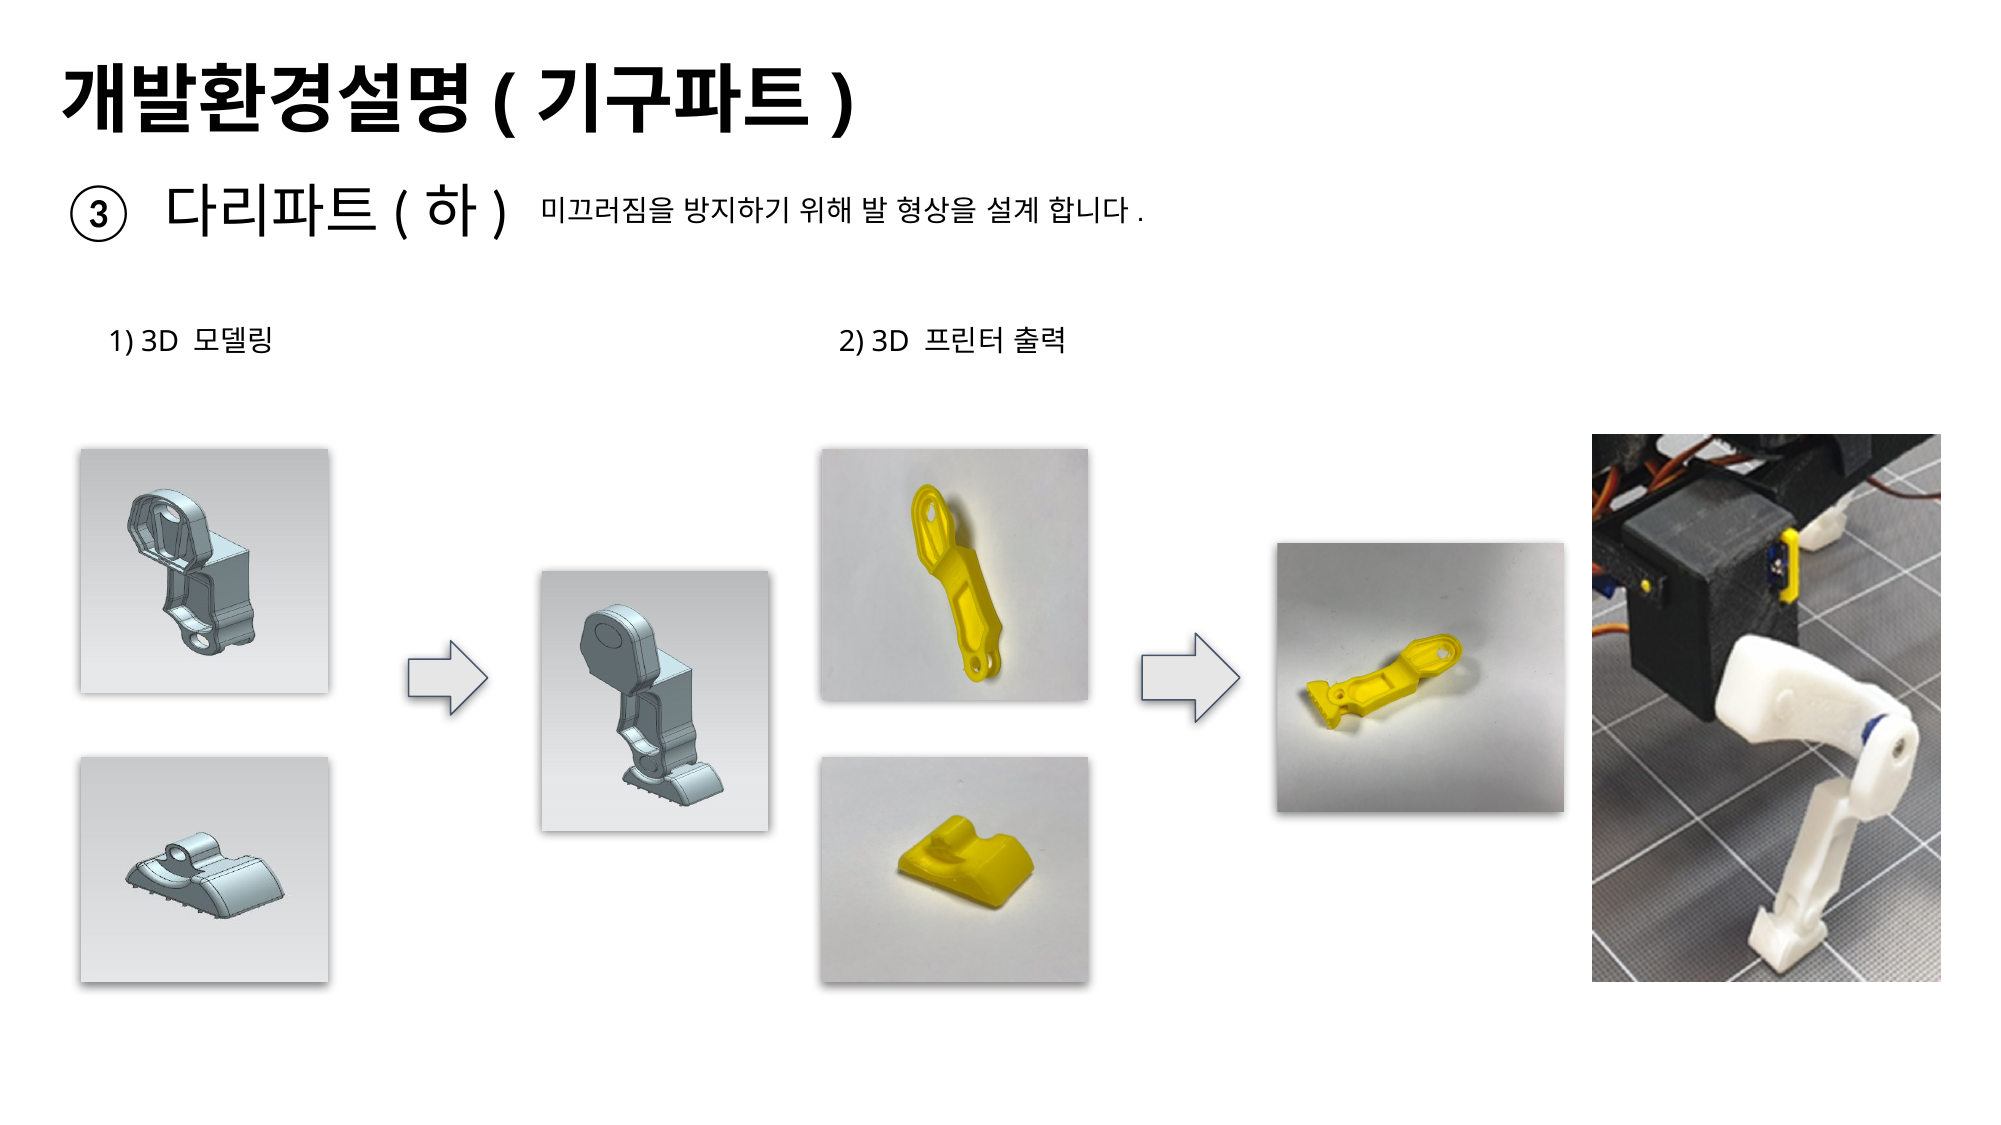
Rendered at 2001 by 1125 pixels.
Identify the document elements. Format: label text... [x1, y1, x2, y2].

picture [541, 570, 769, 831]
picture [80, 757, 329, 983]
text_box 1) 3D 모델링 [93, 307, 404, 373]
picture [80, 448, 329, 693]
picture [821, 757, 1089, 983]
text_box [1142, 633, 1240, 723]
picture [823, 440, 1088, 708]
text_box [408, 640, 488, 715]
text_box 2) 3D 프린터 출력 [823, 307, 1238, 373]
text_box ③ 다리파트(하) [45, 166, 692, 252]
text_box 미끄러짐을 방지하기 위해 발 형상을 설계 합니다. [525, 184, 1846, 235]
picture [1277, 434, 1942, 983]
text_box 개발환경설명(기구파트) [45, 43, 931, 149]
